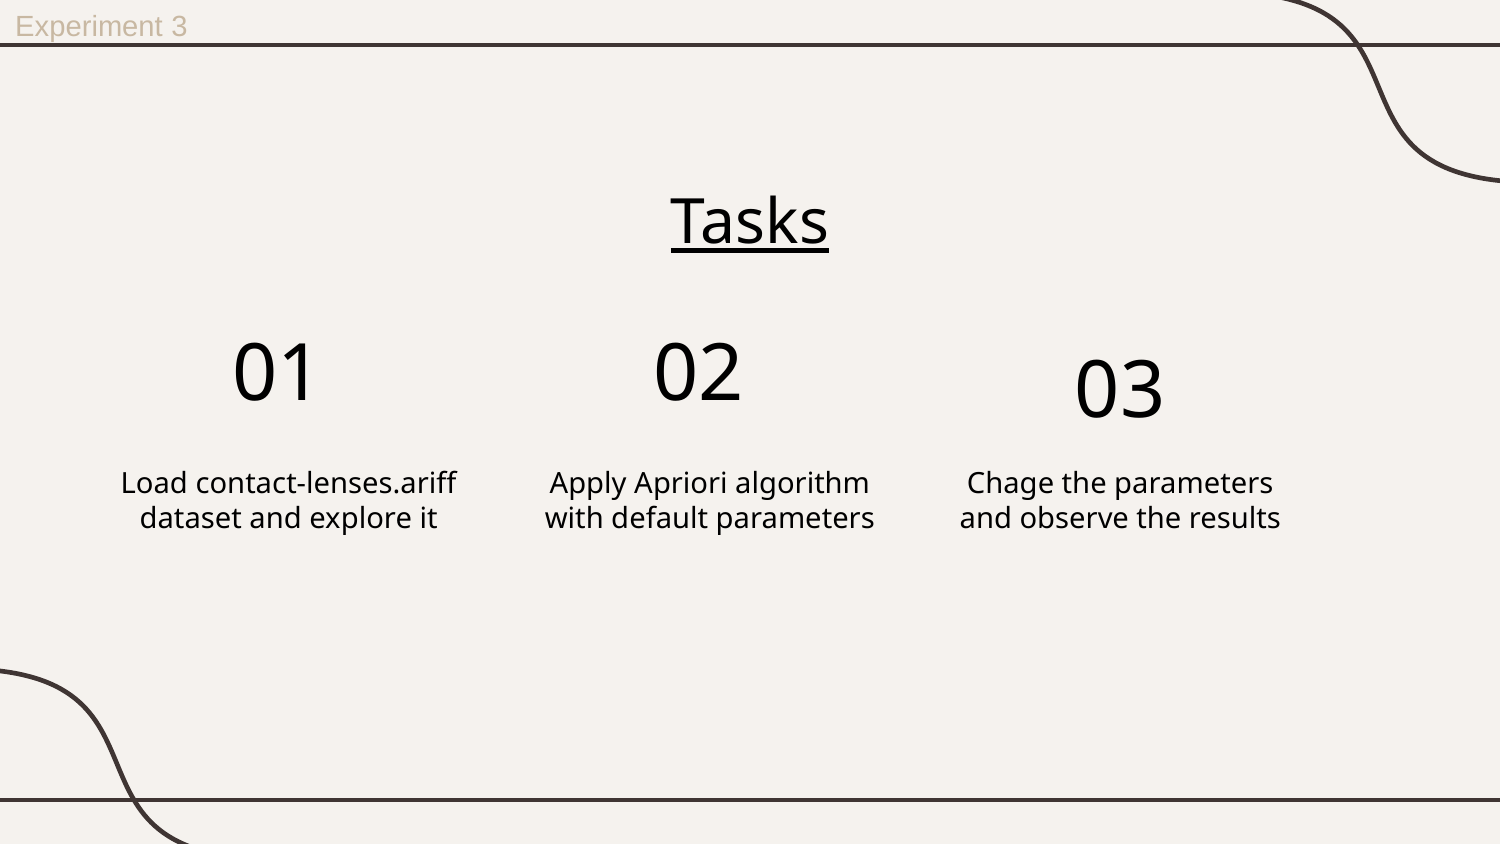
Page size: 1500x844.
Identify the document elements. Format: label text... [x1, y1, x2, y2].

title 02 [632, 306, 766, 401]
text_box Experiment 3 [0, 0, 203, 50]
subtitle Load contact-lenses.ariff dataset and explore it [97, 449, 481, 544]
title Tasks [382, 165, 1118, 260]
subtitle Chage the parameters and observe the results [928, 449, 1312, 544]
title 01 [211, 306, 345, 401]
subtitle Apply Apriori algorithm with default parameters [518, 449, 902, 544]
title 03 [1053, 323, 1187, 418]
